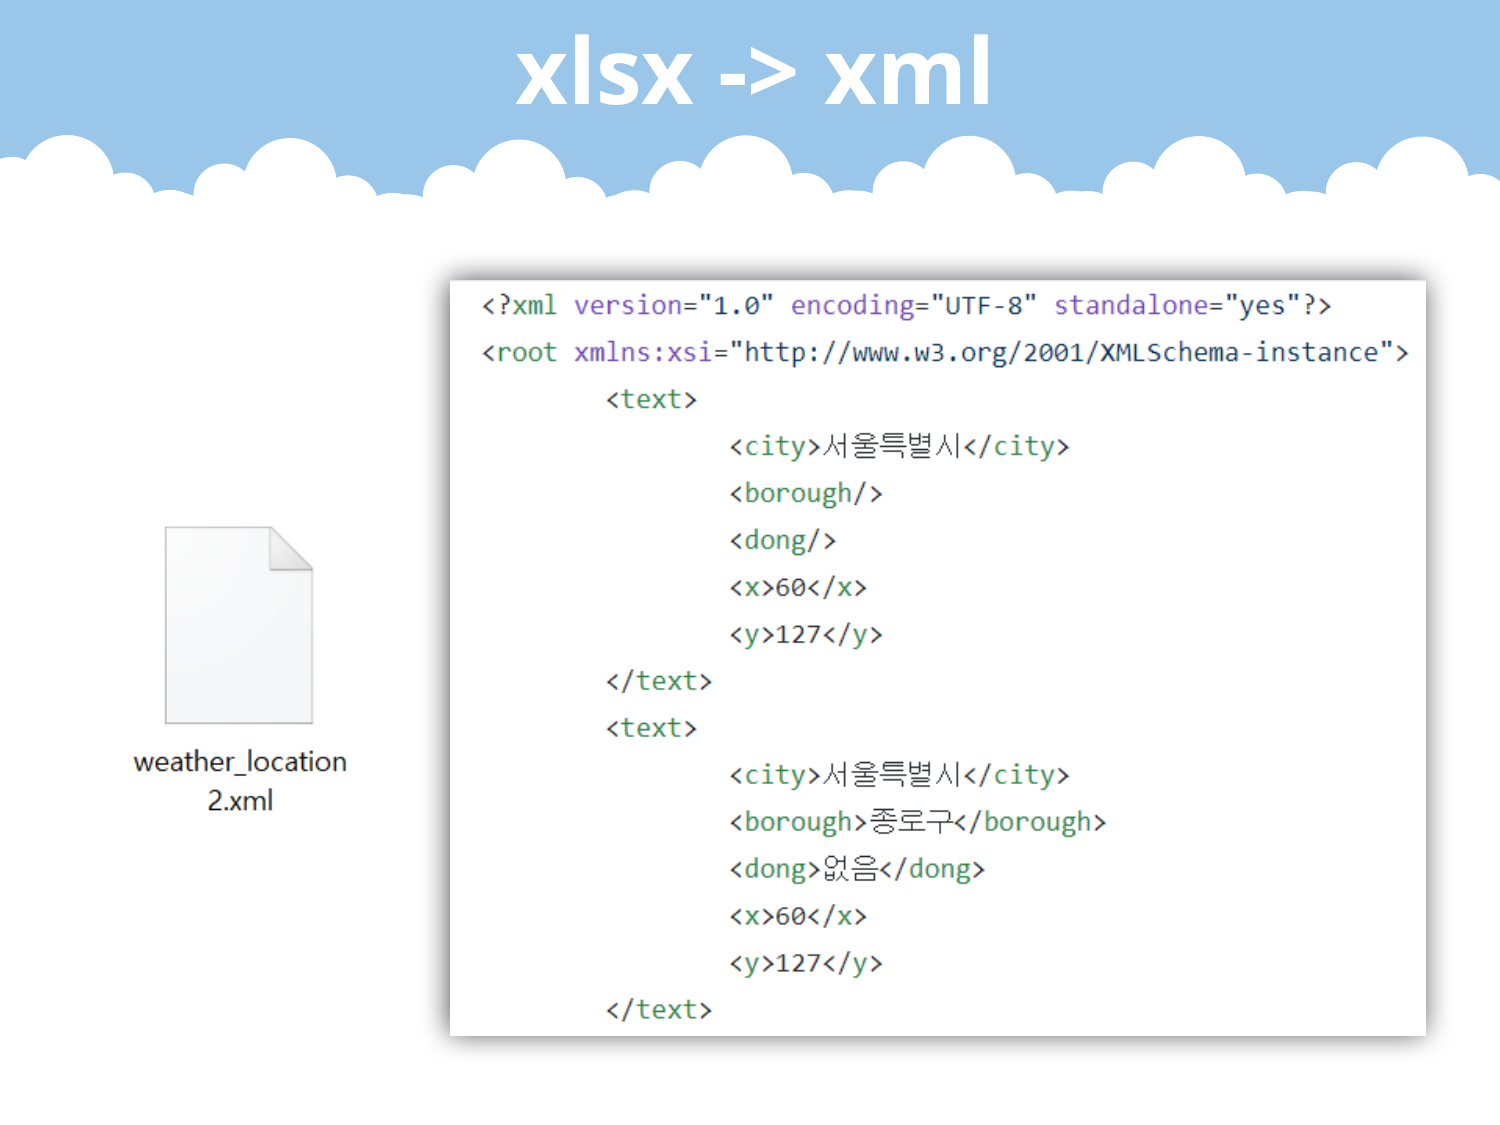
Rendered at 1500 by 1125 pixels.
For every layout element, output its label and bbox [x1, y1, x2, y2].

picture [450, 280, 1426, 1036]
picture [93, 461, 390, 845]
text_box [0, 5, 1500, 1125]
